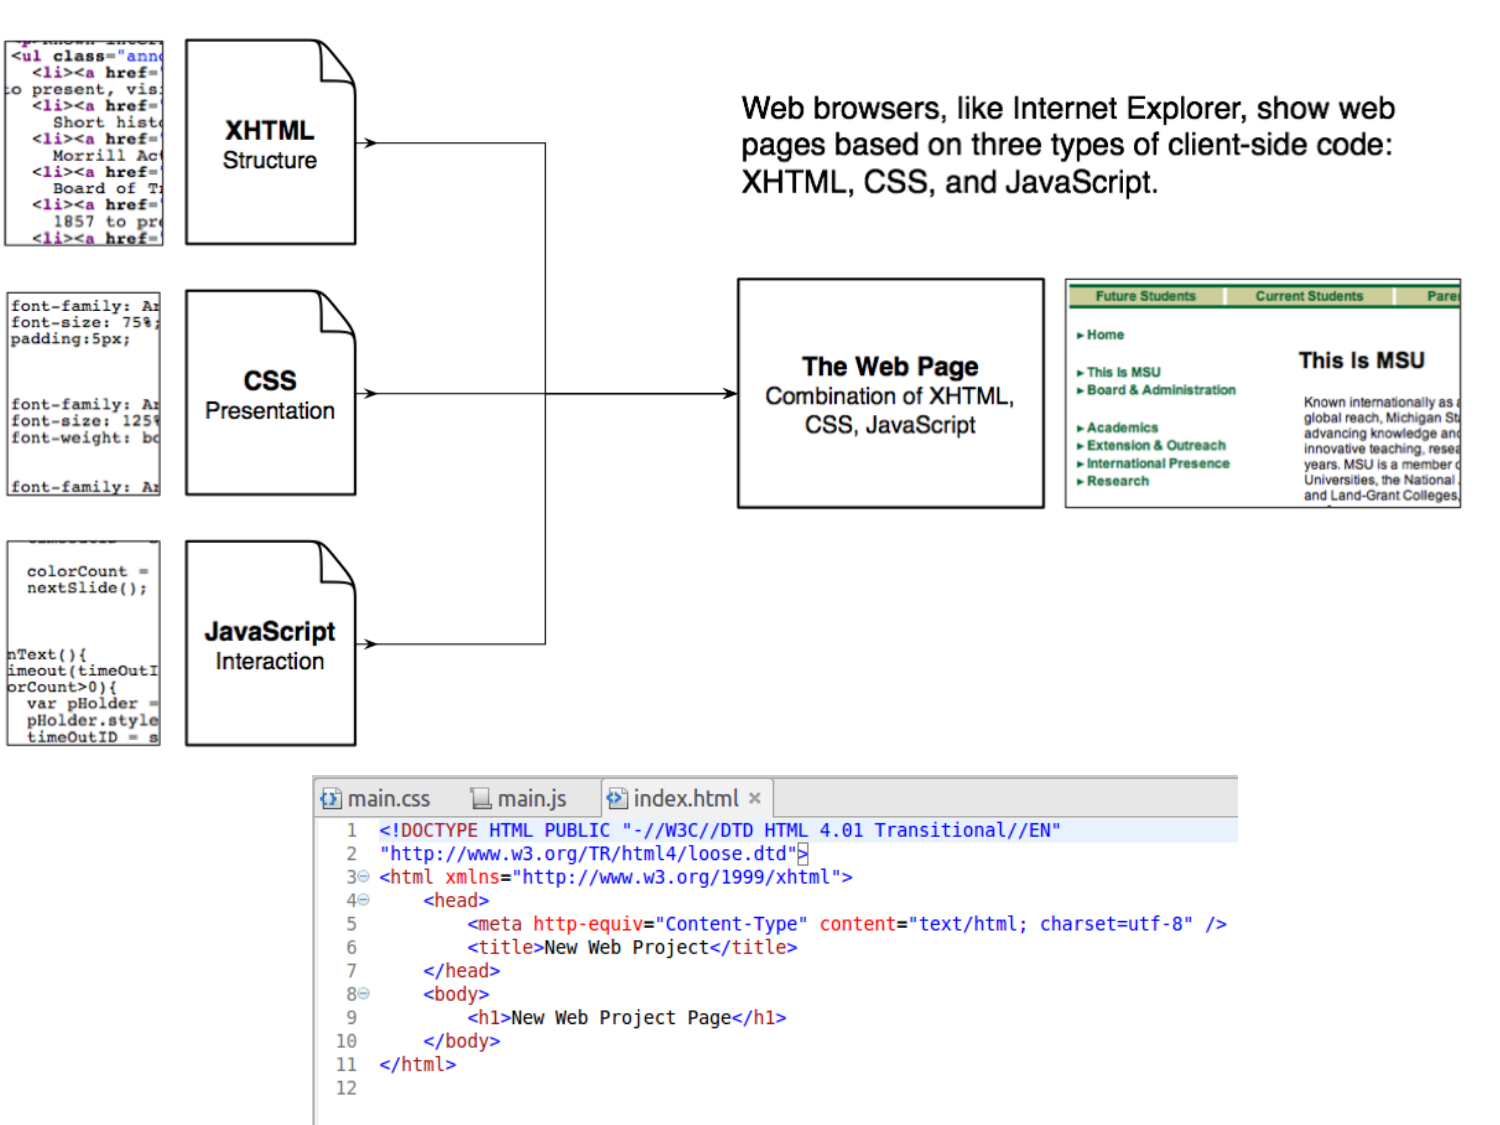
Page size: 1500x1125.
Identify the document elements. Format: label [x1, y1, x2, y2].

picture [0, 37, 1466, 750]
picture [312, 775, 1238, 1125]
